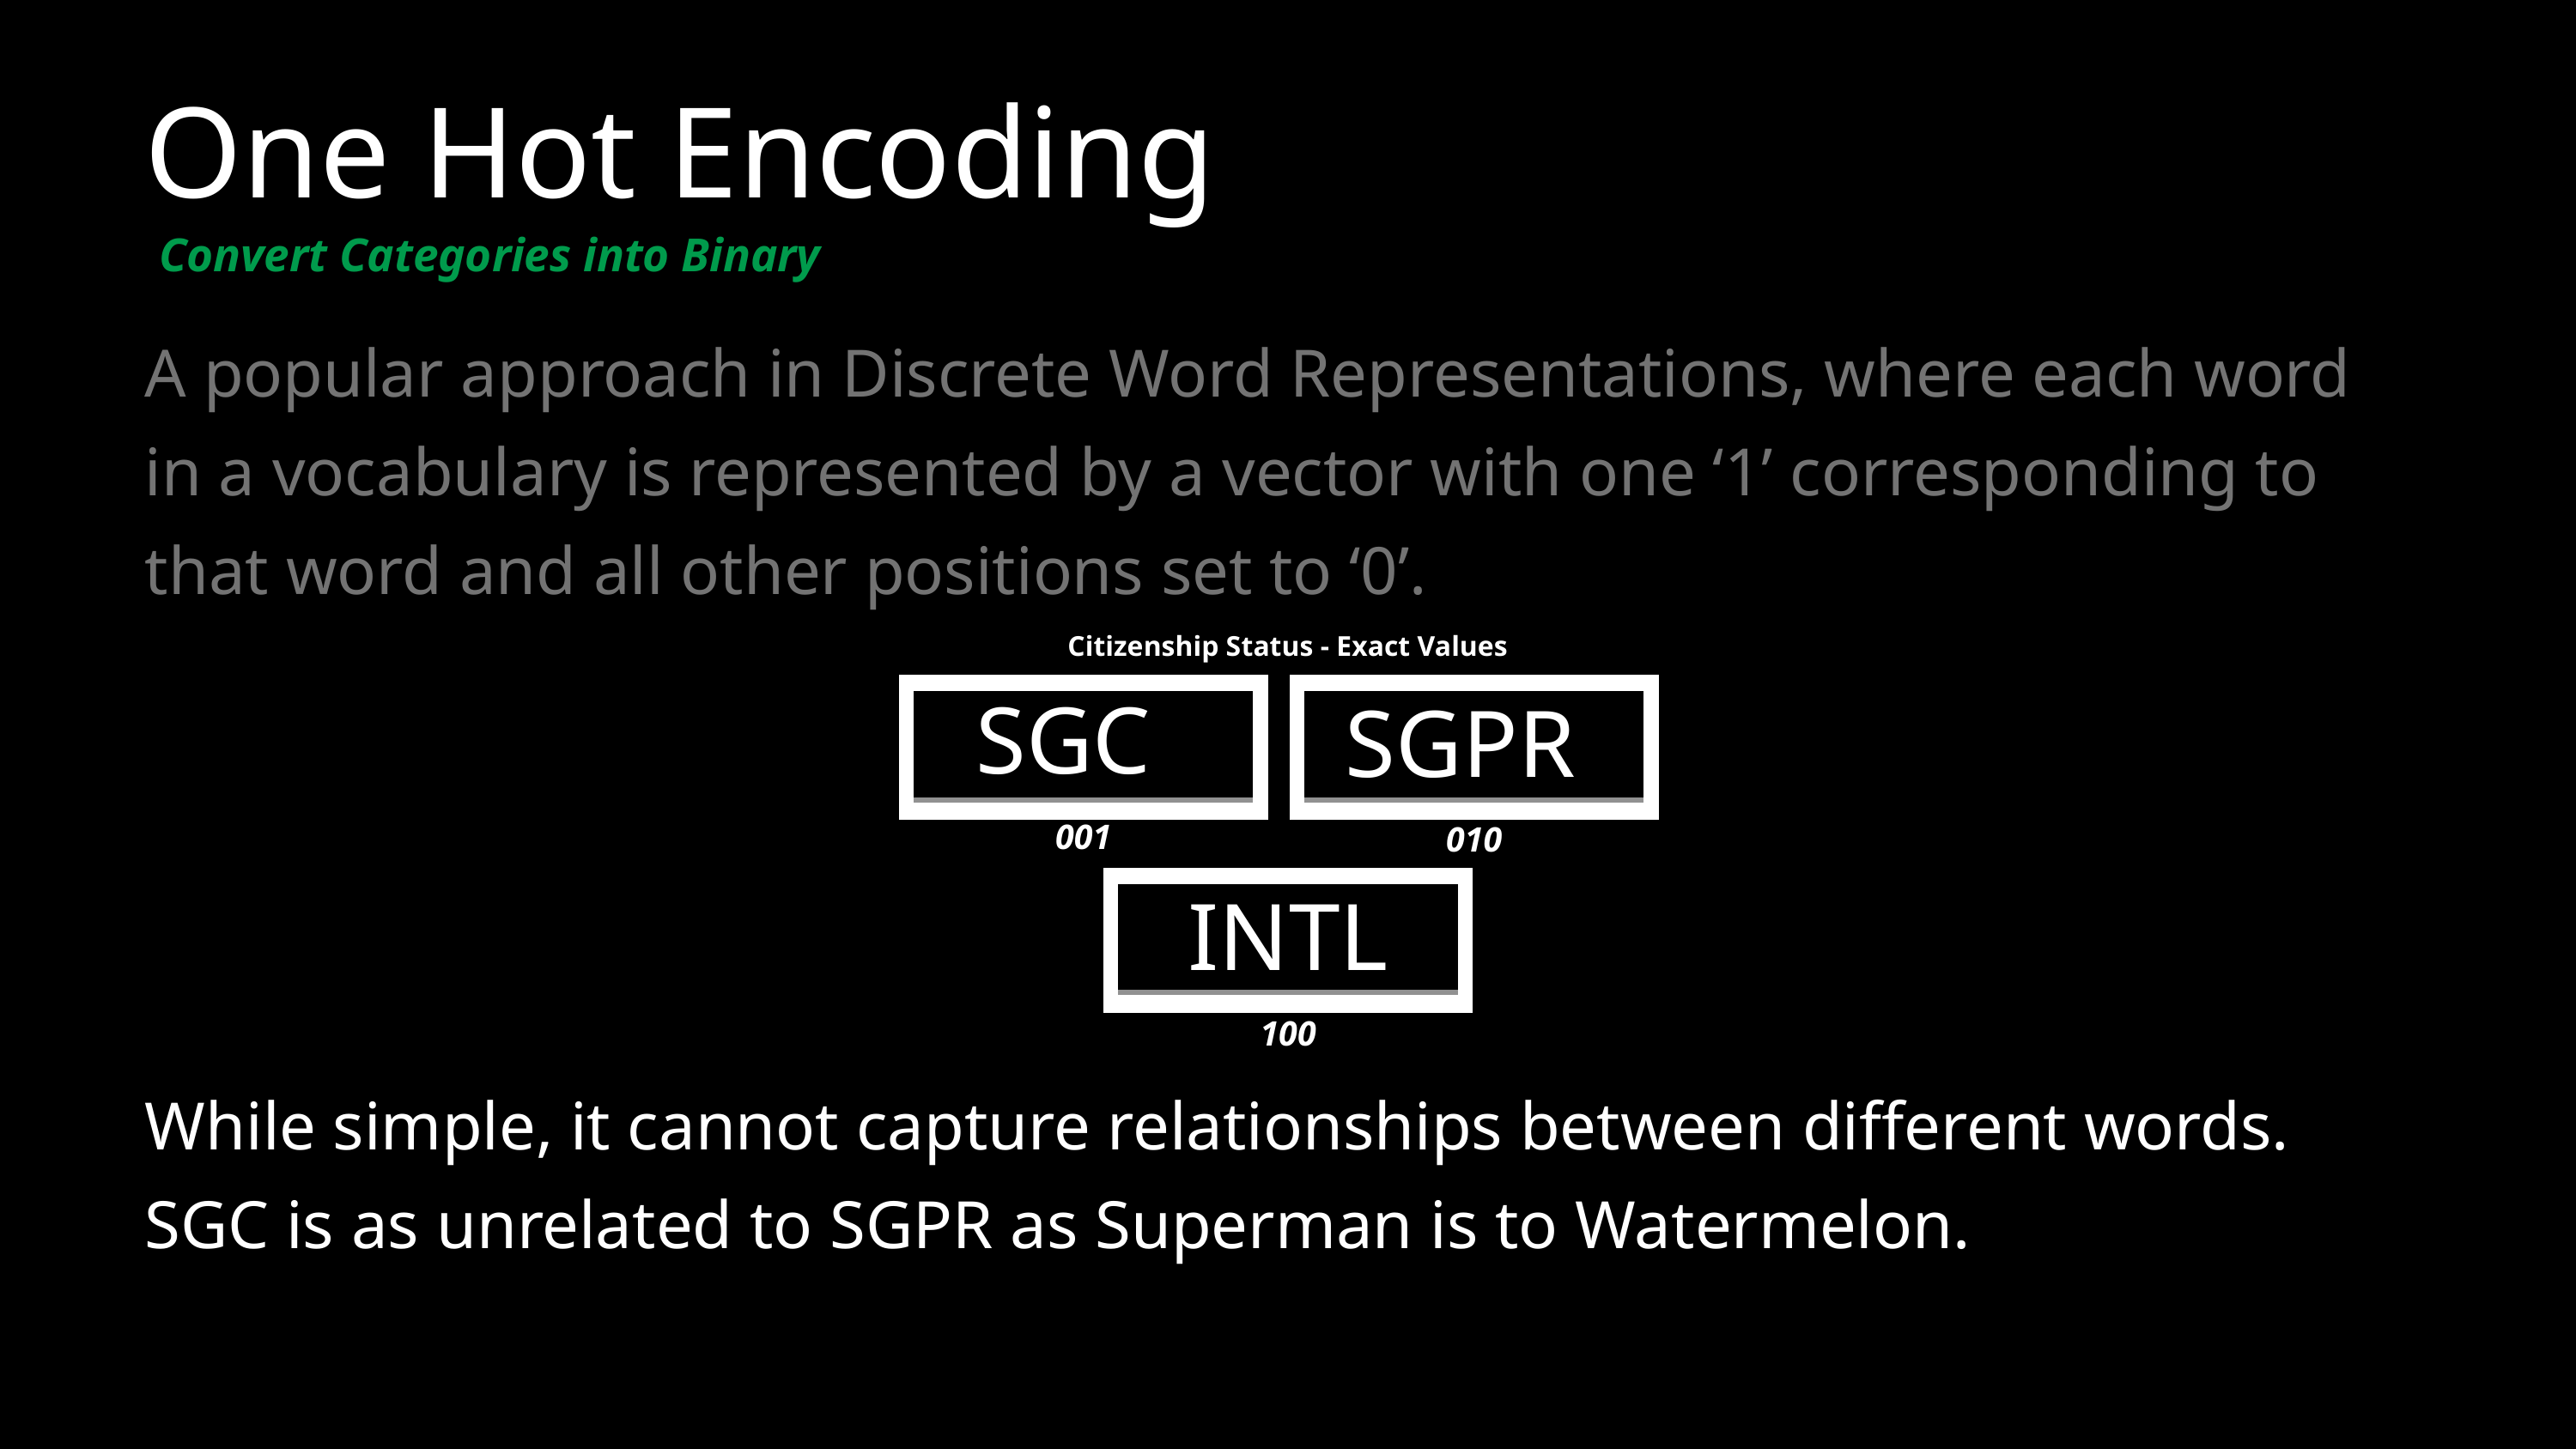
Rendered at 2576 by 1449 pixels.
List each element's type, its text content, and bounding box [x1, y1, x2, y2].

text_box INTL [1179, 901, 1397, 990]
text_box One Hot Encoding [144, 104, 1485, 223]
text_box SGC [975, 704, 1191, 792]
text_box 100 [1248, 1021, 1328, 1053]
text_box SGPR [1345, 708, 1603, 797]
text_box While simple, it cannot capture relationships between different words. SGC is as unrelated to SGPR as Superman is to Watermelon. [144, 1064, 2417, 1262]
text_box 010 [1433, 827, 1515, 859]
text_box [1297, 682, 1651, 813]
text_box [906, 682, 1261, 813]
text_box 001 [1042, 824, 1124, 857]
text_box A popular approach in Discrete Word Representations, where each word in a vocabulary is represented by a vector with one ‘1’ corresponding to that word and all other positions set to ‘0’. [144, 312, 2417, 608]
text_box [1110, 875, 1466, 1006]
text_box Convert Categories into Binary [159, 237, 829, 281]
text_box Citizenship Status - Exact Values [851, 635, 1725, 662]
